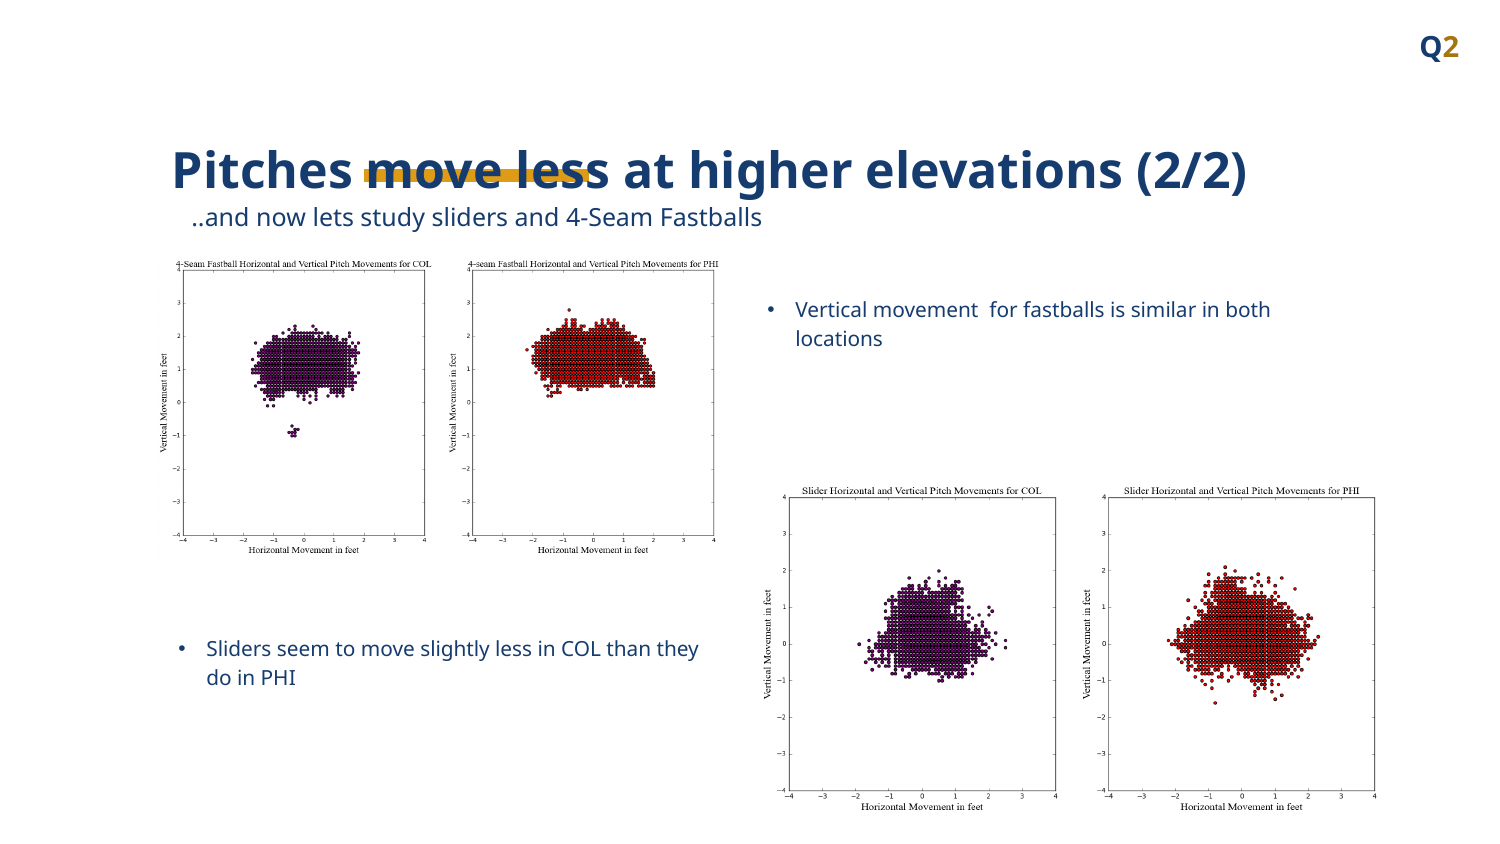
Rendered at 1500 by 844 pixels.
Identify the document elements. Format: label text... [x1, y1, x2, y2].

picture [156, 255, 723, 559]
title Pitches move less at higher elevations (2/2) [156, 31, 1324, 214]
text_box ..and now lets study sliders and 4-Seam Fastballs [176, 183, 1374, 245]
picture [759, 482, 1381, 817]
text_box Sliders seem to move slightly less in COL than they do in PHI [163, 621, 741, 700]
text_box Vertical movement for fastballs is similar in both locations [752, 282, 1374, 361]
text_box Q2 [1404, 20, 1475, 71]
